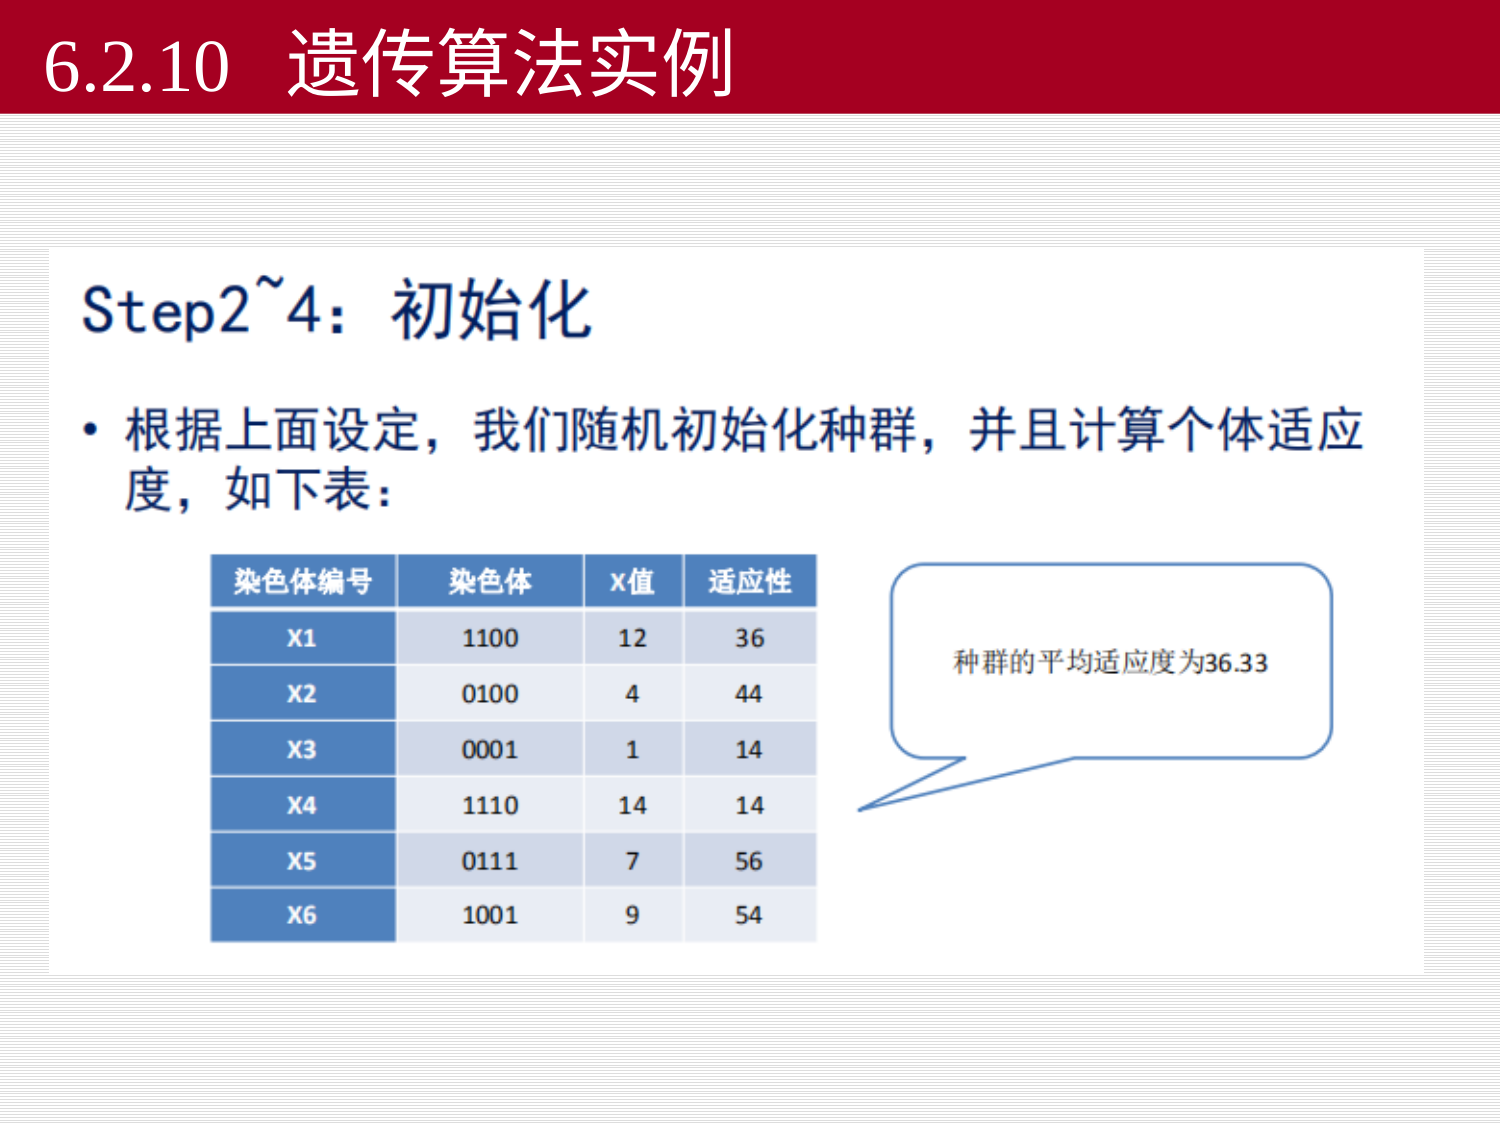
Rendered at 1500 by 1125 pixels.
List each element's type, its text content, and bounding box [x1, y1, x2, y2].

text_box 6.2.10 遗传算法实例 [0, 0, 1500, 114]
picture [49, 248, 1424, 974]
